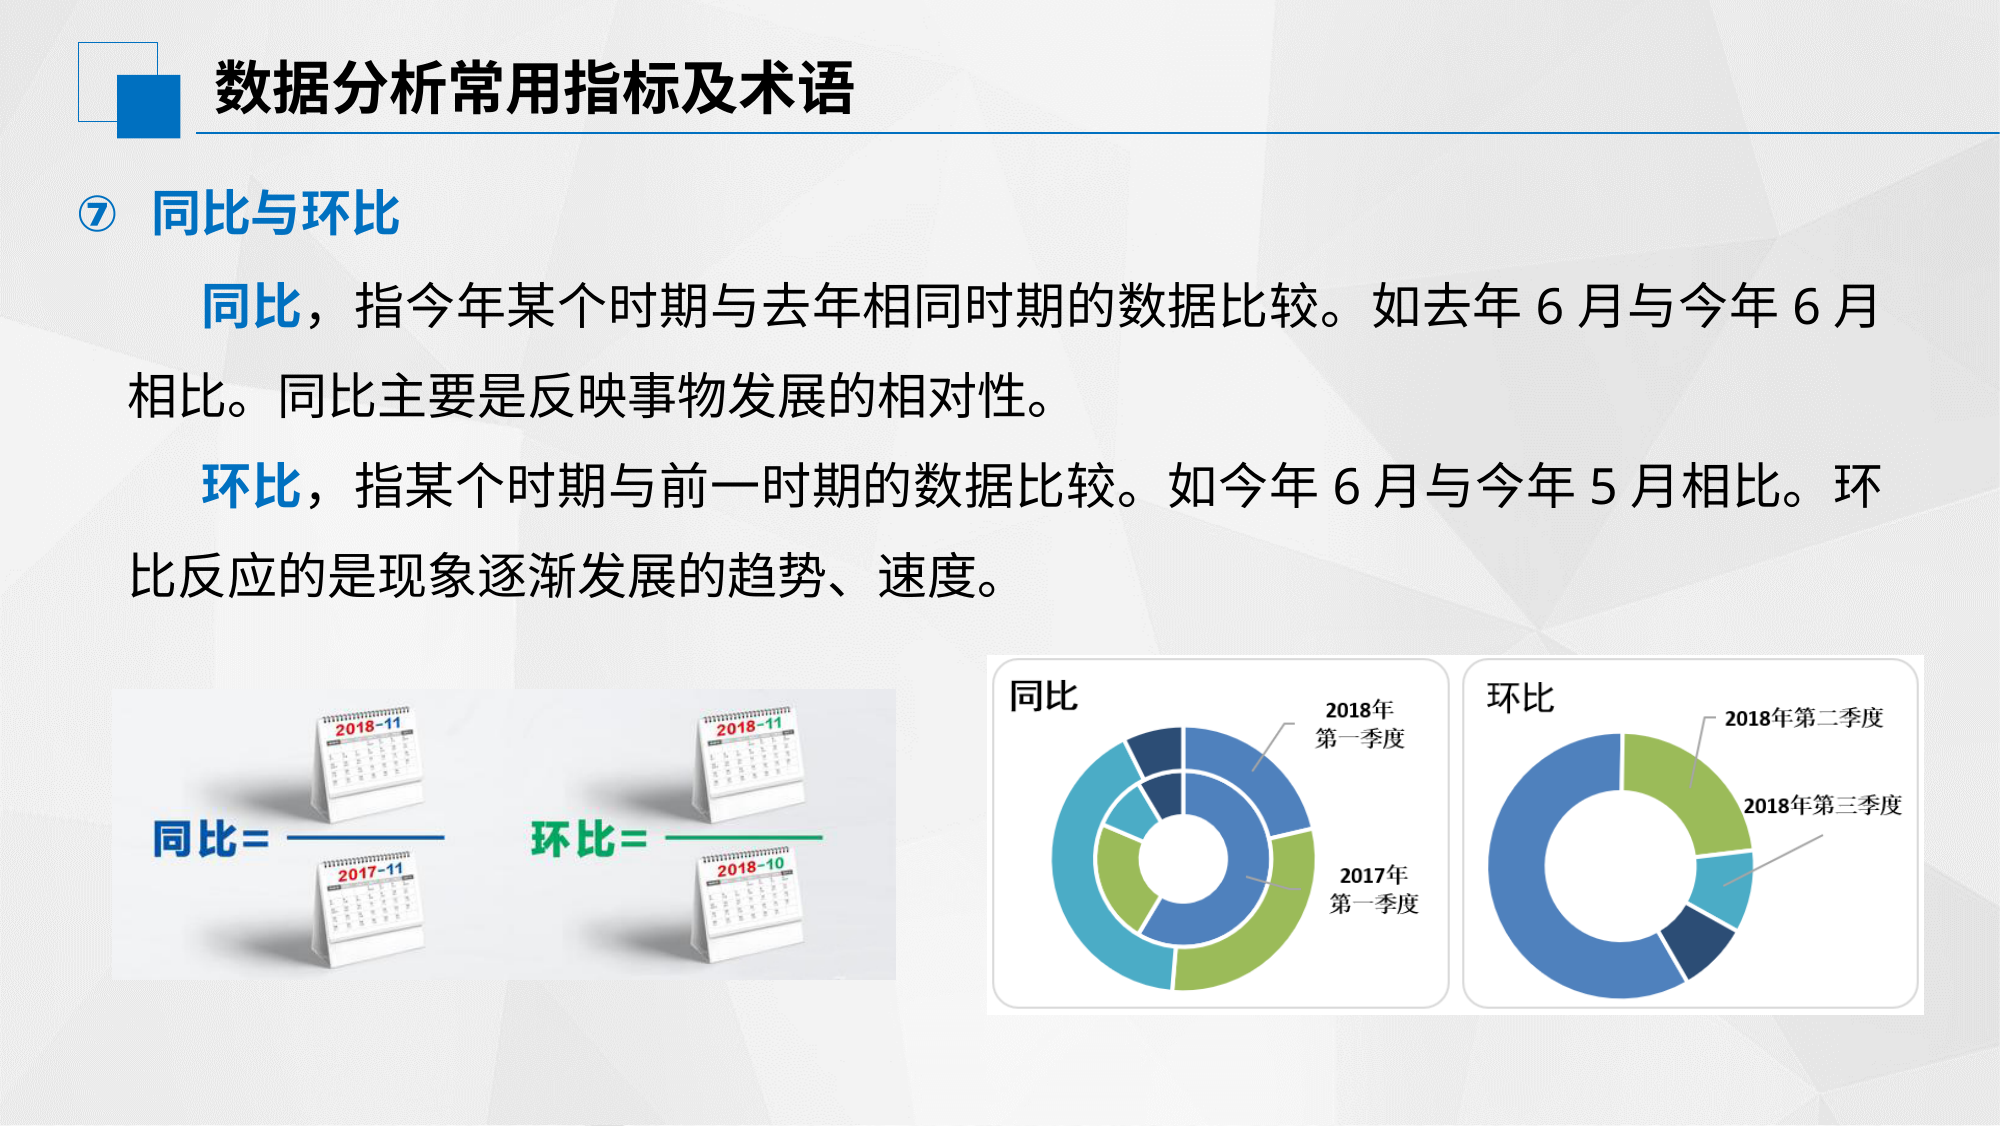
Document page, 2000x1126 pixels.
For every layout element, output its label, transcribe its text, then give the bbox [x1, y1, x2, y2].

picture [0, 0, 2000, 1126]
text_box 同比，指今年某个时期与去年相同时期的数据比较。如去年6月与今年6月相比。同比主要是反映事物发展的相对性。 环比，指某个时期与前一时期的数据比较。如今年6月与今年5月相比。环比反应的是现象逐渐发展的趋势、速度。 [112, 237, 1899, 613]
text_box 同比与环比 [61, 173, 922, 249]
title 数据分析常用指标及术语 [194, 42, 988, 130]
